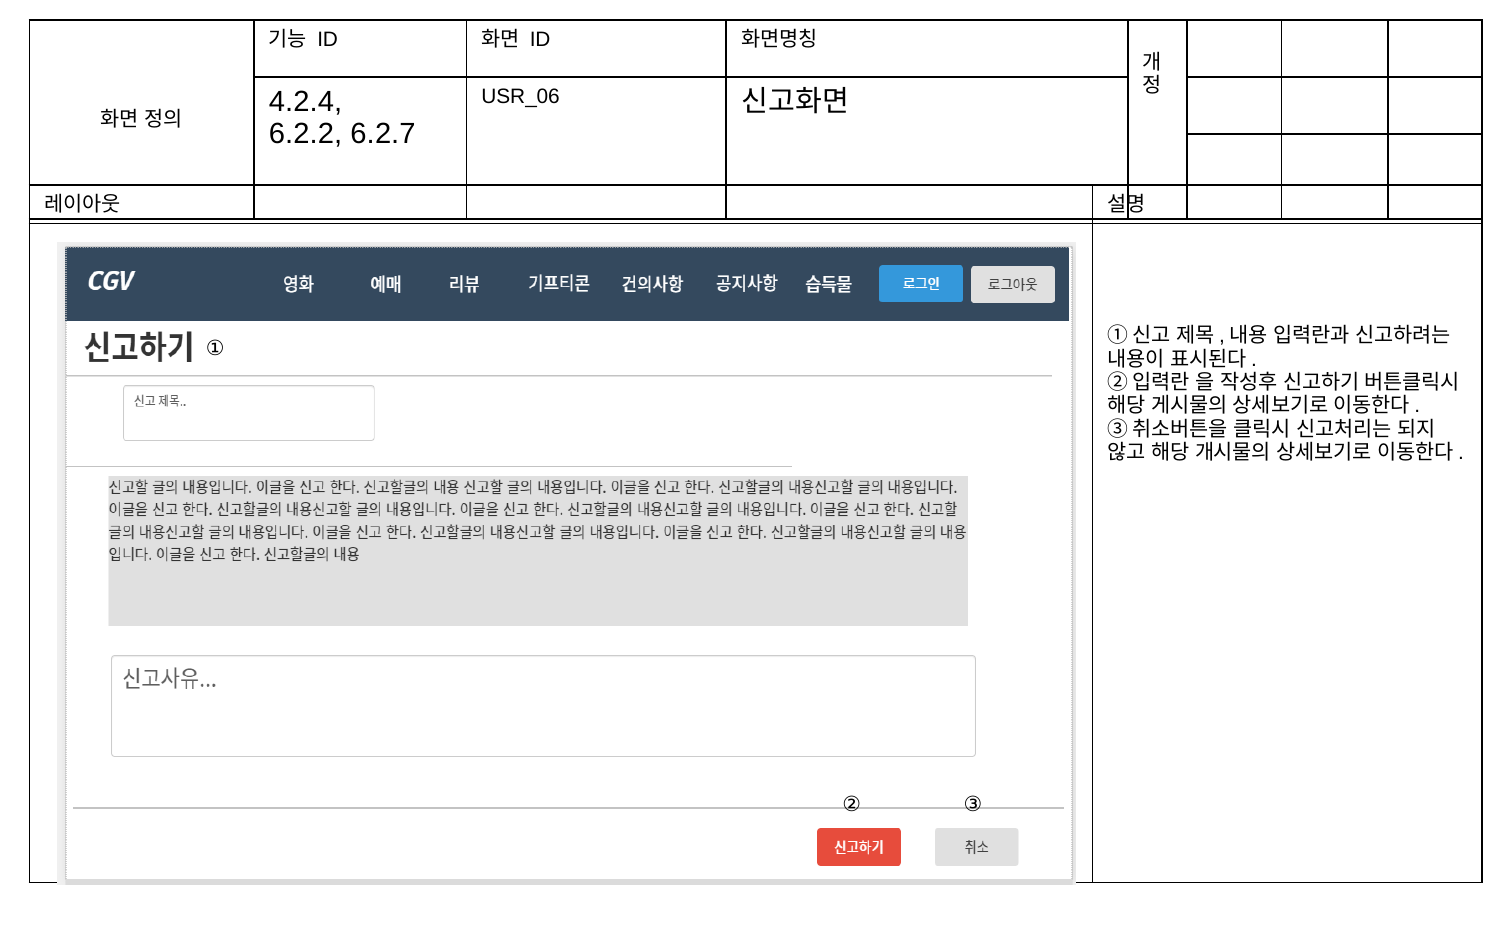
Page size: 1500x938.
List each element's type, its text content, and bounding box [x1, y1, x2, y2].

table_header 개정 [1129, 21, 1186, 184]
table_header 화면명칭 [727, 21, 1127, 76]
table_cell 4.2.4, 6.2.2, 6.2.7 [255, 78, 466, 184]
table_header 설명 [1093, 186, 1481, 223]
table_cell [1389, 78, 1481, 133]
table_header [1188, 21, 1281, 76]
table_cell 신고화면 [727, 78, 1127, 184]
table_header 화면 정의 [30, 21, 253, 184]
table_header 레이아웃 [30, 186, 1092, 223]
table_cell USR_06 [467, 78, 725, 184]
picture [56, 241, 1076, 885]
table_cell [1188, 78, 1281, 133]
table_header [1282, 21, 1387, 76]
table_cell [1282, 135, 1387, 184]
table_header 기능 ID [255, 21, 466, 76]
table_header [1389, 21, 1481, 76]
table_cell ①신고 제목,내용 입력란과 신고하려는 내용이 표시된다. ②입력란 을 작성후 신고하기 버튼클릭시 해당 게시물의 상세보기로 이동한다. ③취소버튼을 클릭시 신고처리는 되지 않고 해당 개시물의 상세보기로 이동한다. [1093, 224, 1481, 882]
table_cell [30, 224, 1092, 882]
table_cell [1282, 78, 1387, 133]
table_cell [1188, 135, 1281, 184]
table_cell [1389, 135, 1481, 184]
table_header 화면 ID [467, 21, 725, 76]
